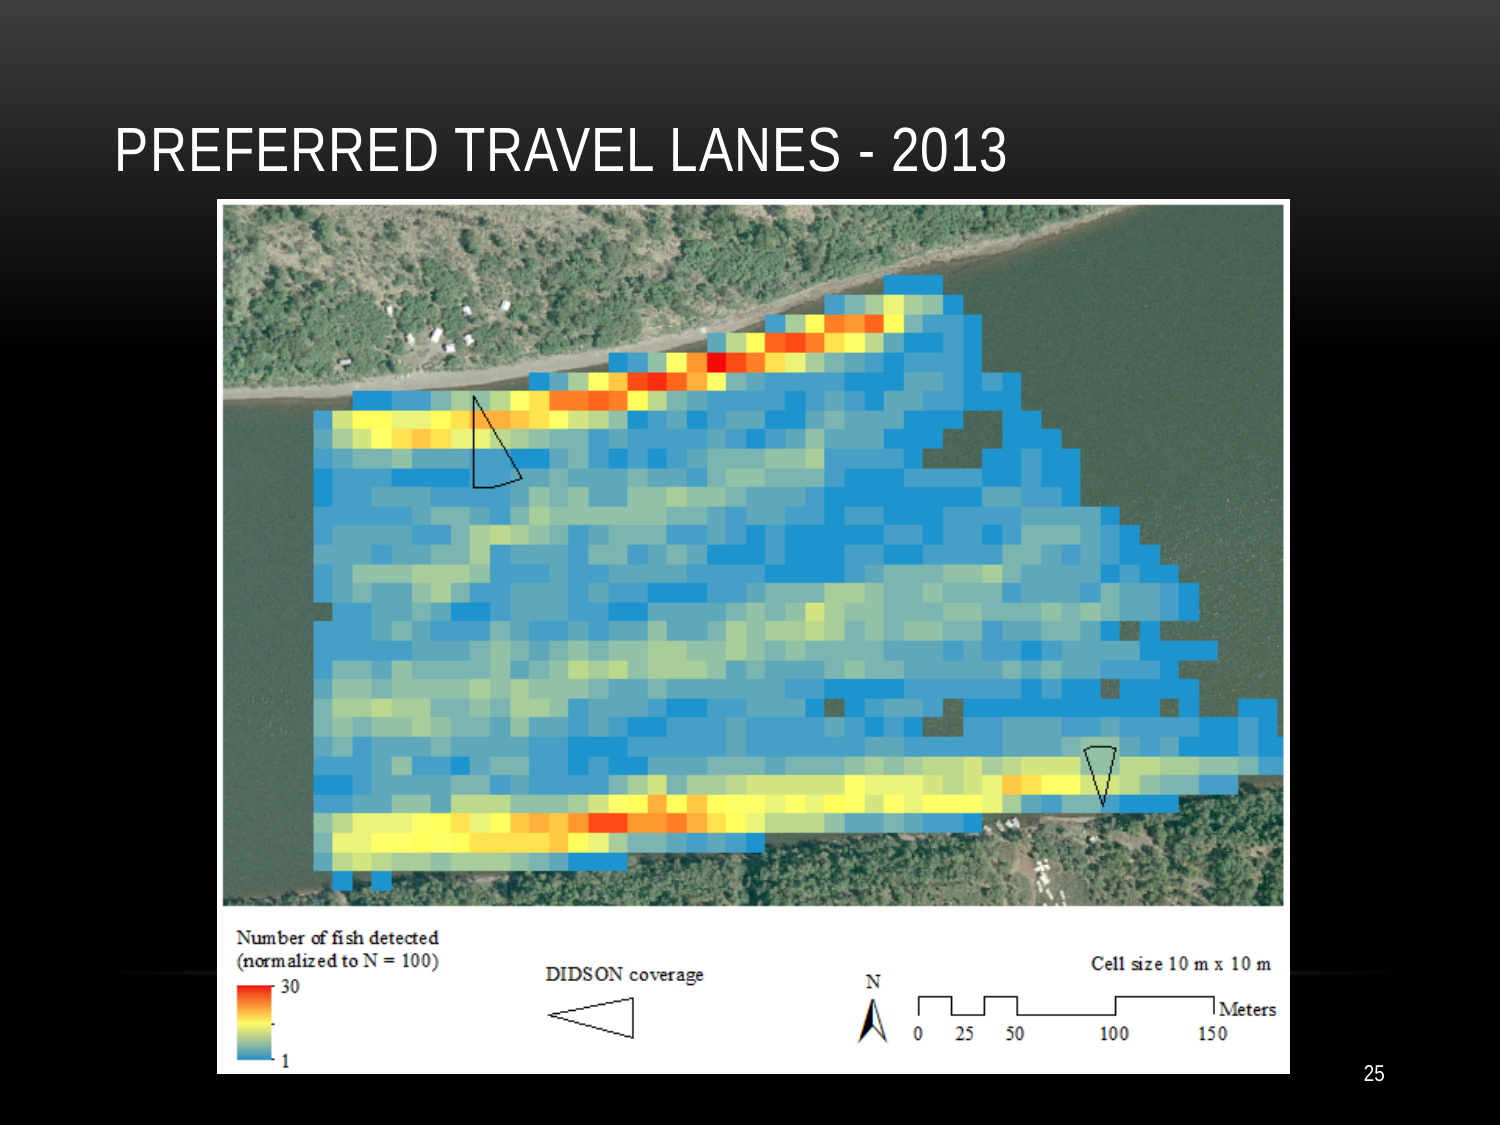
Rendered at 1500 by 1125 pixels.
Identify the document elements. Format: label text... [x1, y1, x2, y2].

title Preferred Travel Lanes - 2013 [99, 3, 1400, 192]
picture [0, 0, 1500, 1125]
slide_number 25 [1237, 1042, 1400, 1103]
